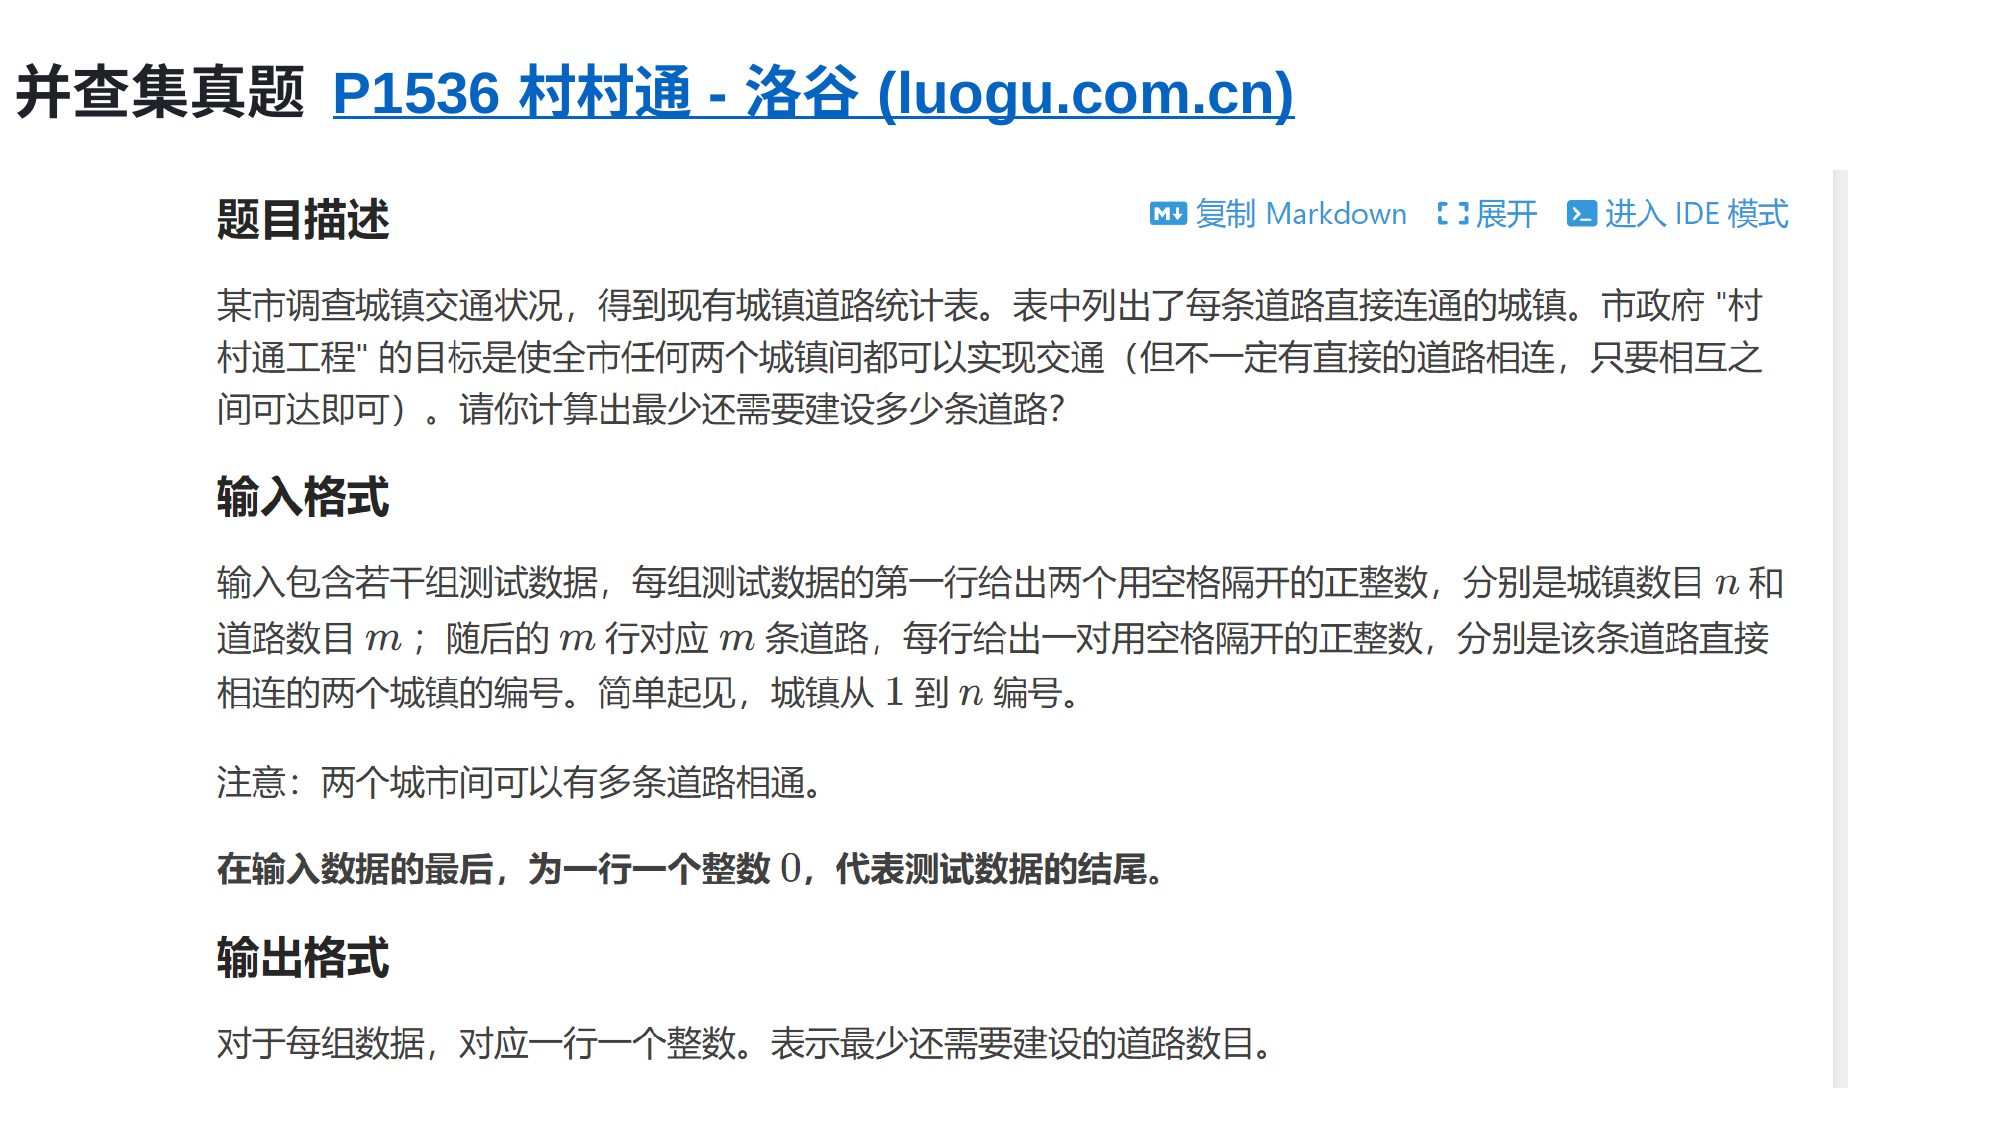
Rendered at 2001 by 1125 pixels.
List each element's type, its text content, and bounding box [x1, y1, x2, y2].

text_box 并查集真题 P1536 村村通 - 洛谷 (luogu.com.cn) [14, 17, 1796, 145]
picture [181, 170, 1848, 1088]
